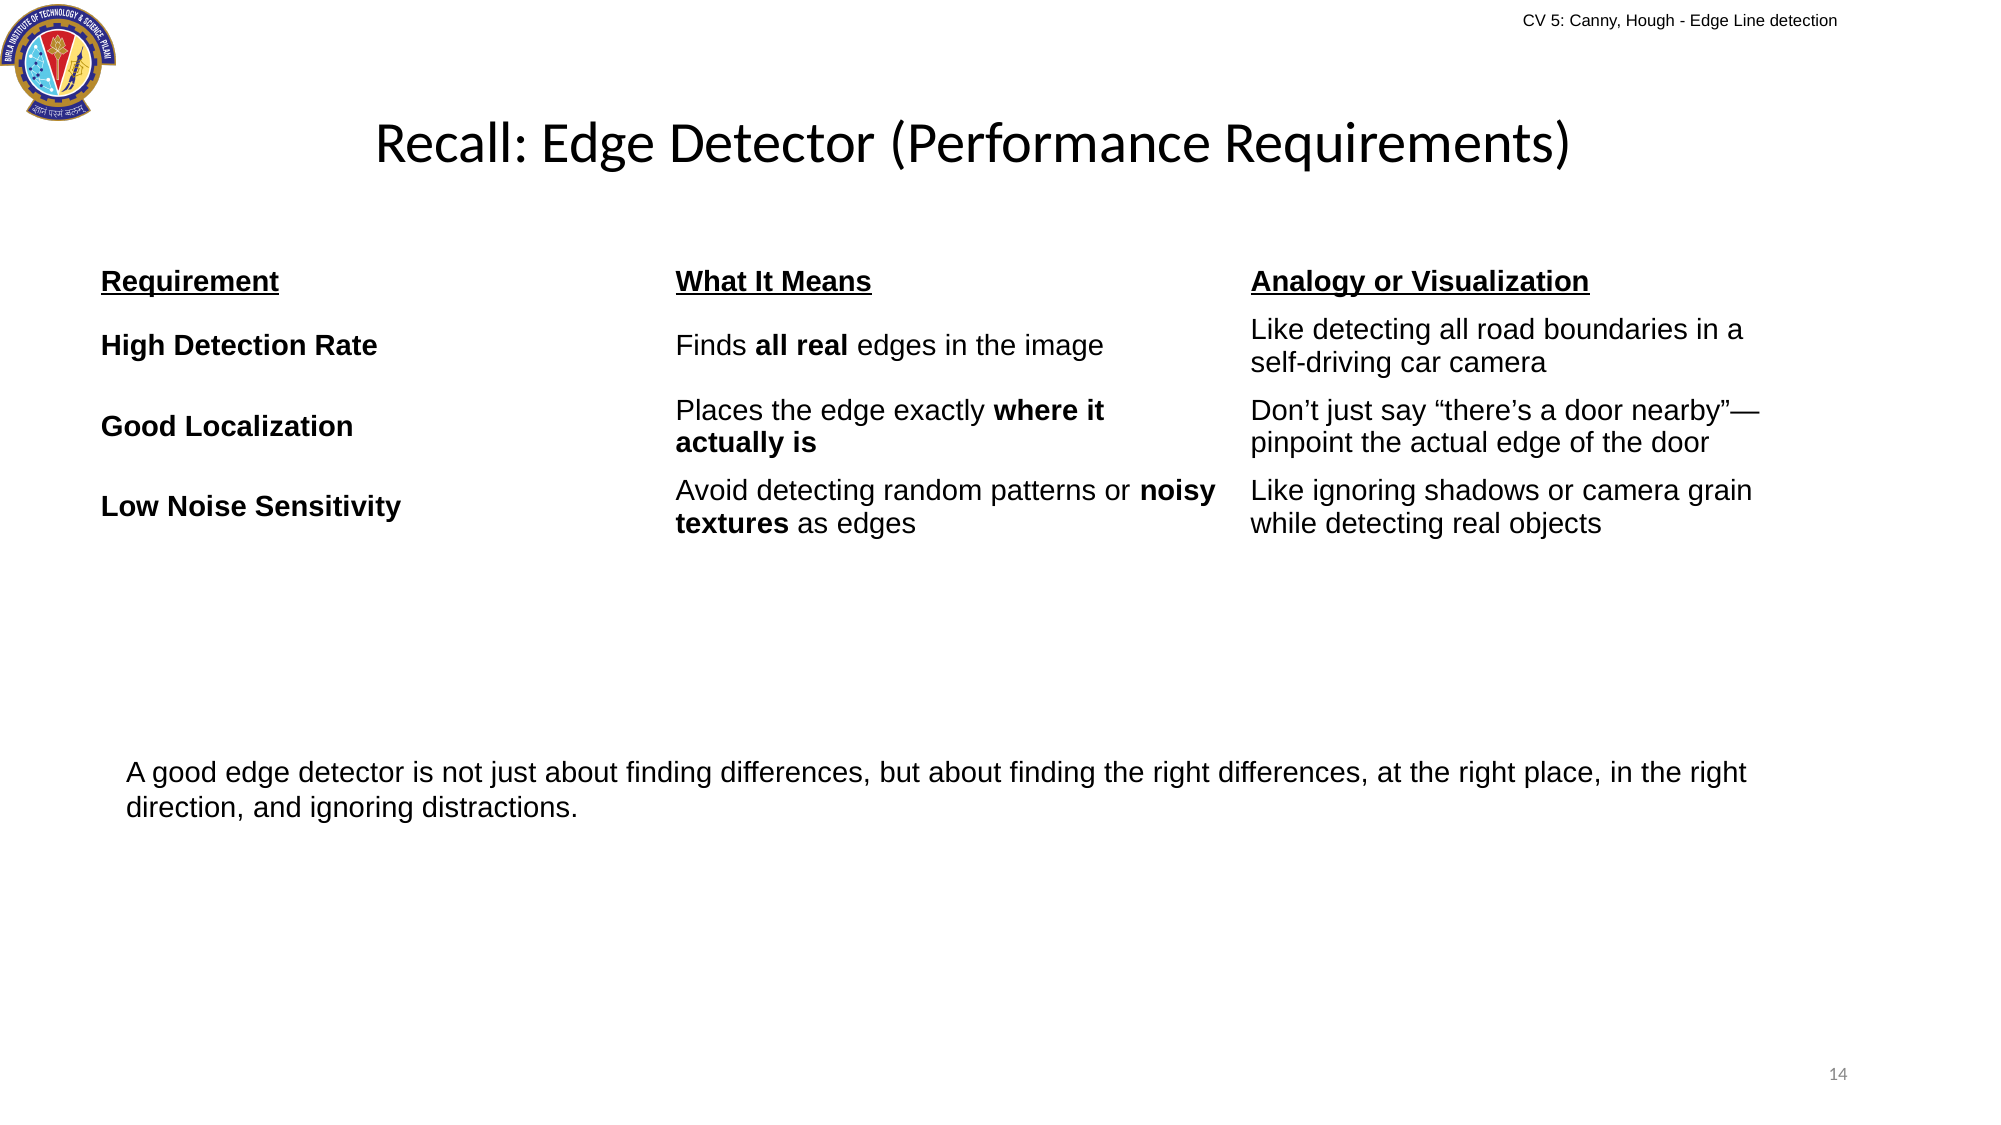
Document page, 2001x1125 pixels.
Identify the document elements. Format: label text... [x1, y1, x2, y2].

table_cell Don’t just say “there’s a door nearby”—pinpoint the actual edge of the door [1236, 386, 1811, 467]
title Recall: Edge Detector (Performance Requirements) [137, 59, 1811, 229]
table_header Analogy or Visualization [1236, 257, 1811, 305]
table_cell Like detecting all road boundaries in a self-driving car camera [1236, 305, 1811, 386]
table_cell Avoid detecting random patterns or noisy textures as edges [661, 467, 1236, 547]
table_cell Finds all real edges in the image [661, 305, 1236, 386]
table_cell Places the edge exactly where it actually is [661, 386, 1236, 467]
text_box A good edge detector is not just about finding differences, but about finding the right differences, at the right place, in the right direction, and ignoring distractions. [111, 746, 1863, 831]
table_header Requirement [86, 257, 661, 305]
table_cell High Detection Rate [86, 305, 661, 386]
table_cell Like ignoring shadows or camera grain while detecting real objects [1236, 467, 1811, 547]
table_cell Good Localization [86, 386, 661, 467]
slide_number 14 [1412, 1042, 1863, 1103]
picture [0, 4, 116, 121]
table_cell Low Noise Sensitivity [86, 467, 661, 547]
table_header What It Means [661, 257, 1236, 305]
